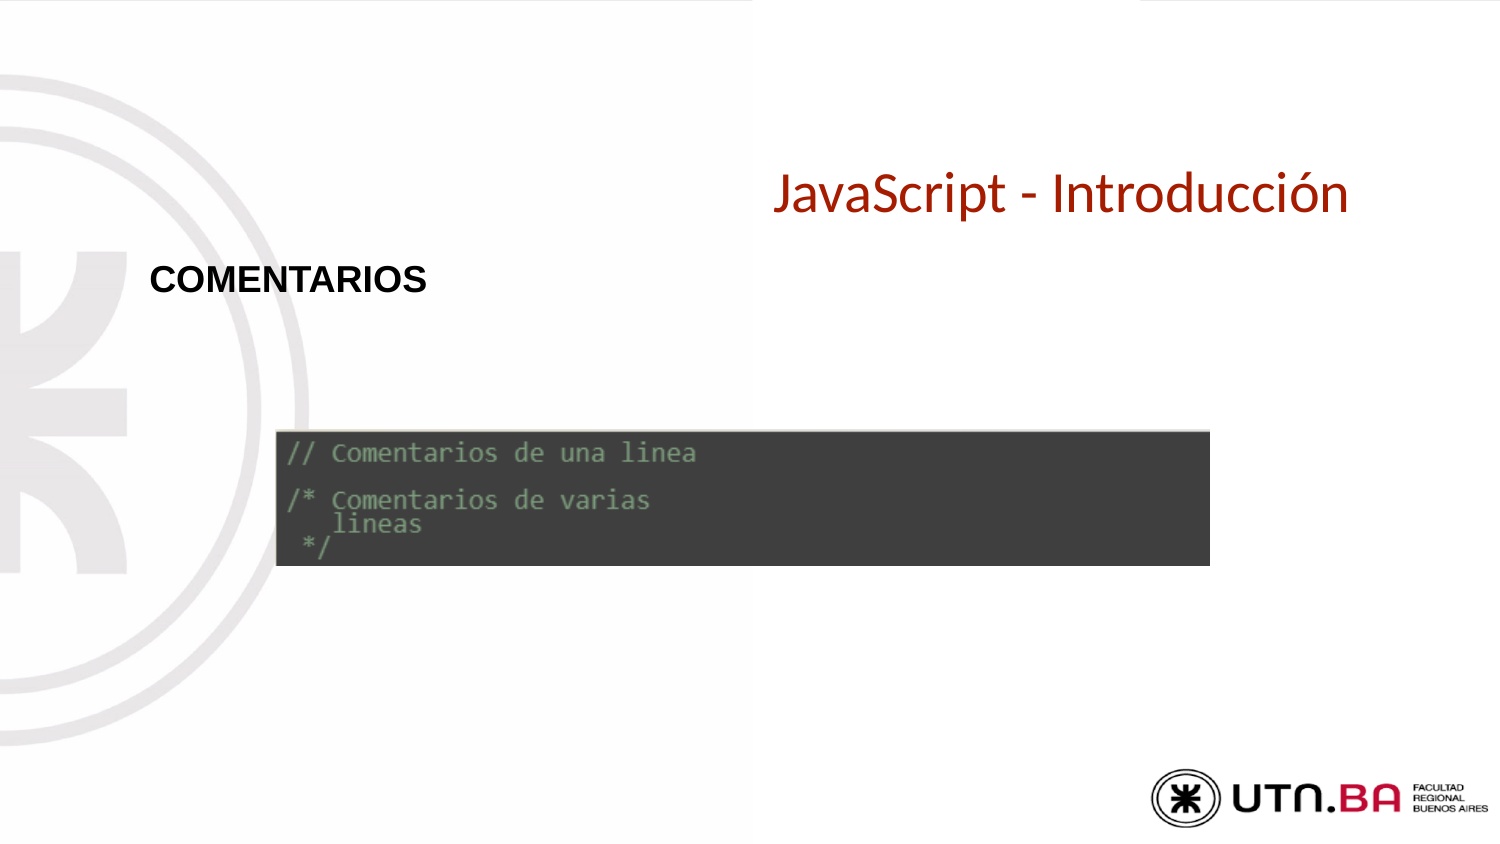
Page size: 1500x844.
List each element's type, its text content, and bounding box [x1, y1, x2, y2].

picture [0, 0, 1500, 844]
title JavaScript - Introducción [134, 138, 1366, 235]
list COMENTARIOS [134, 235, 1366, 317]
